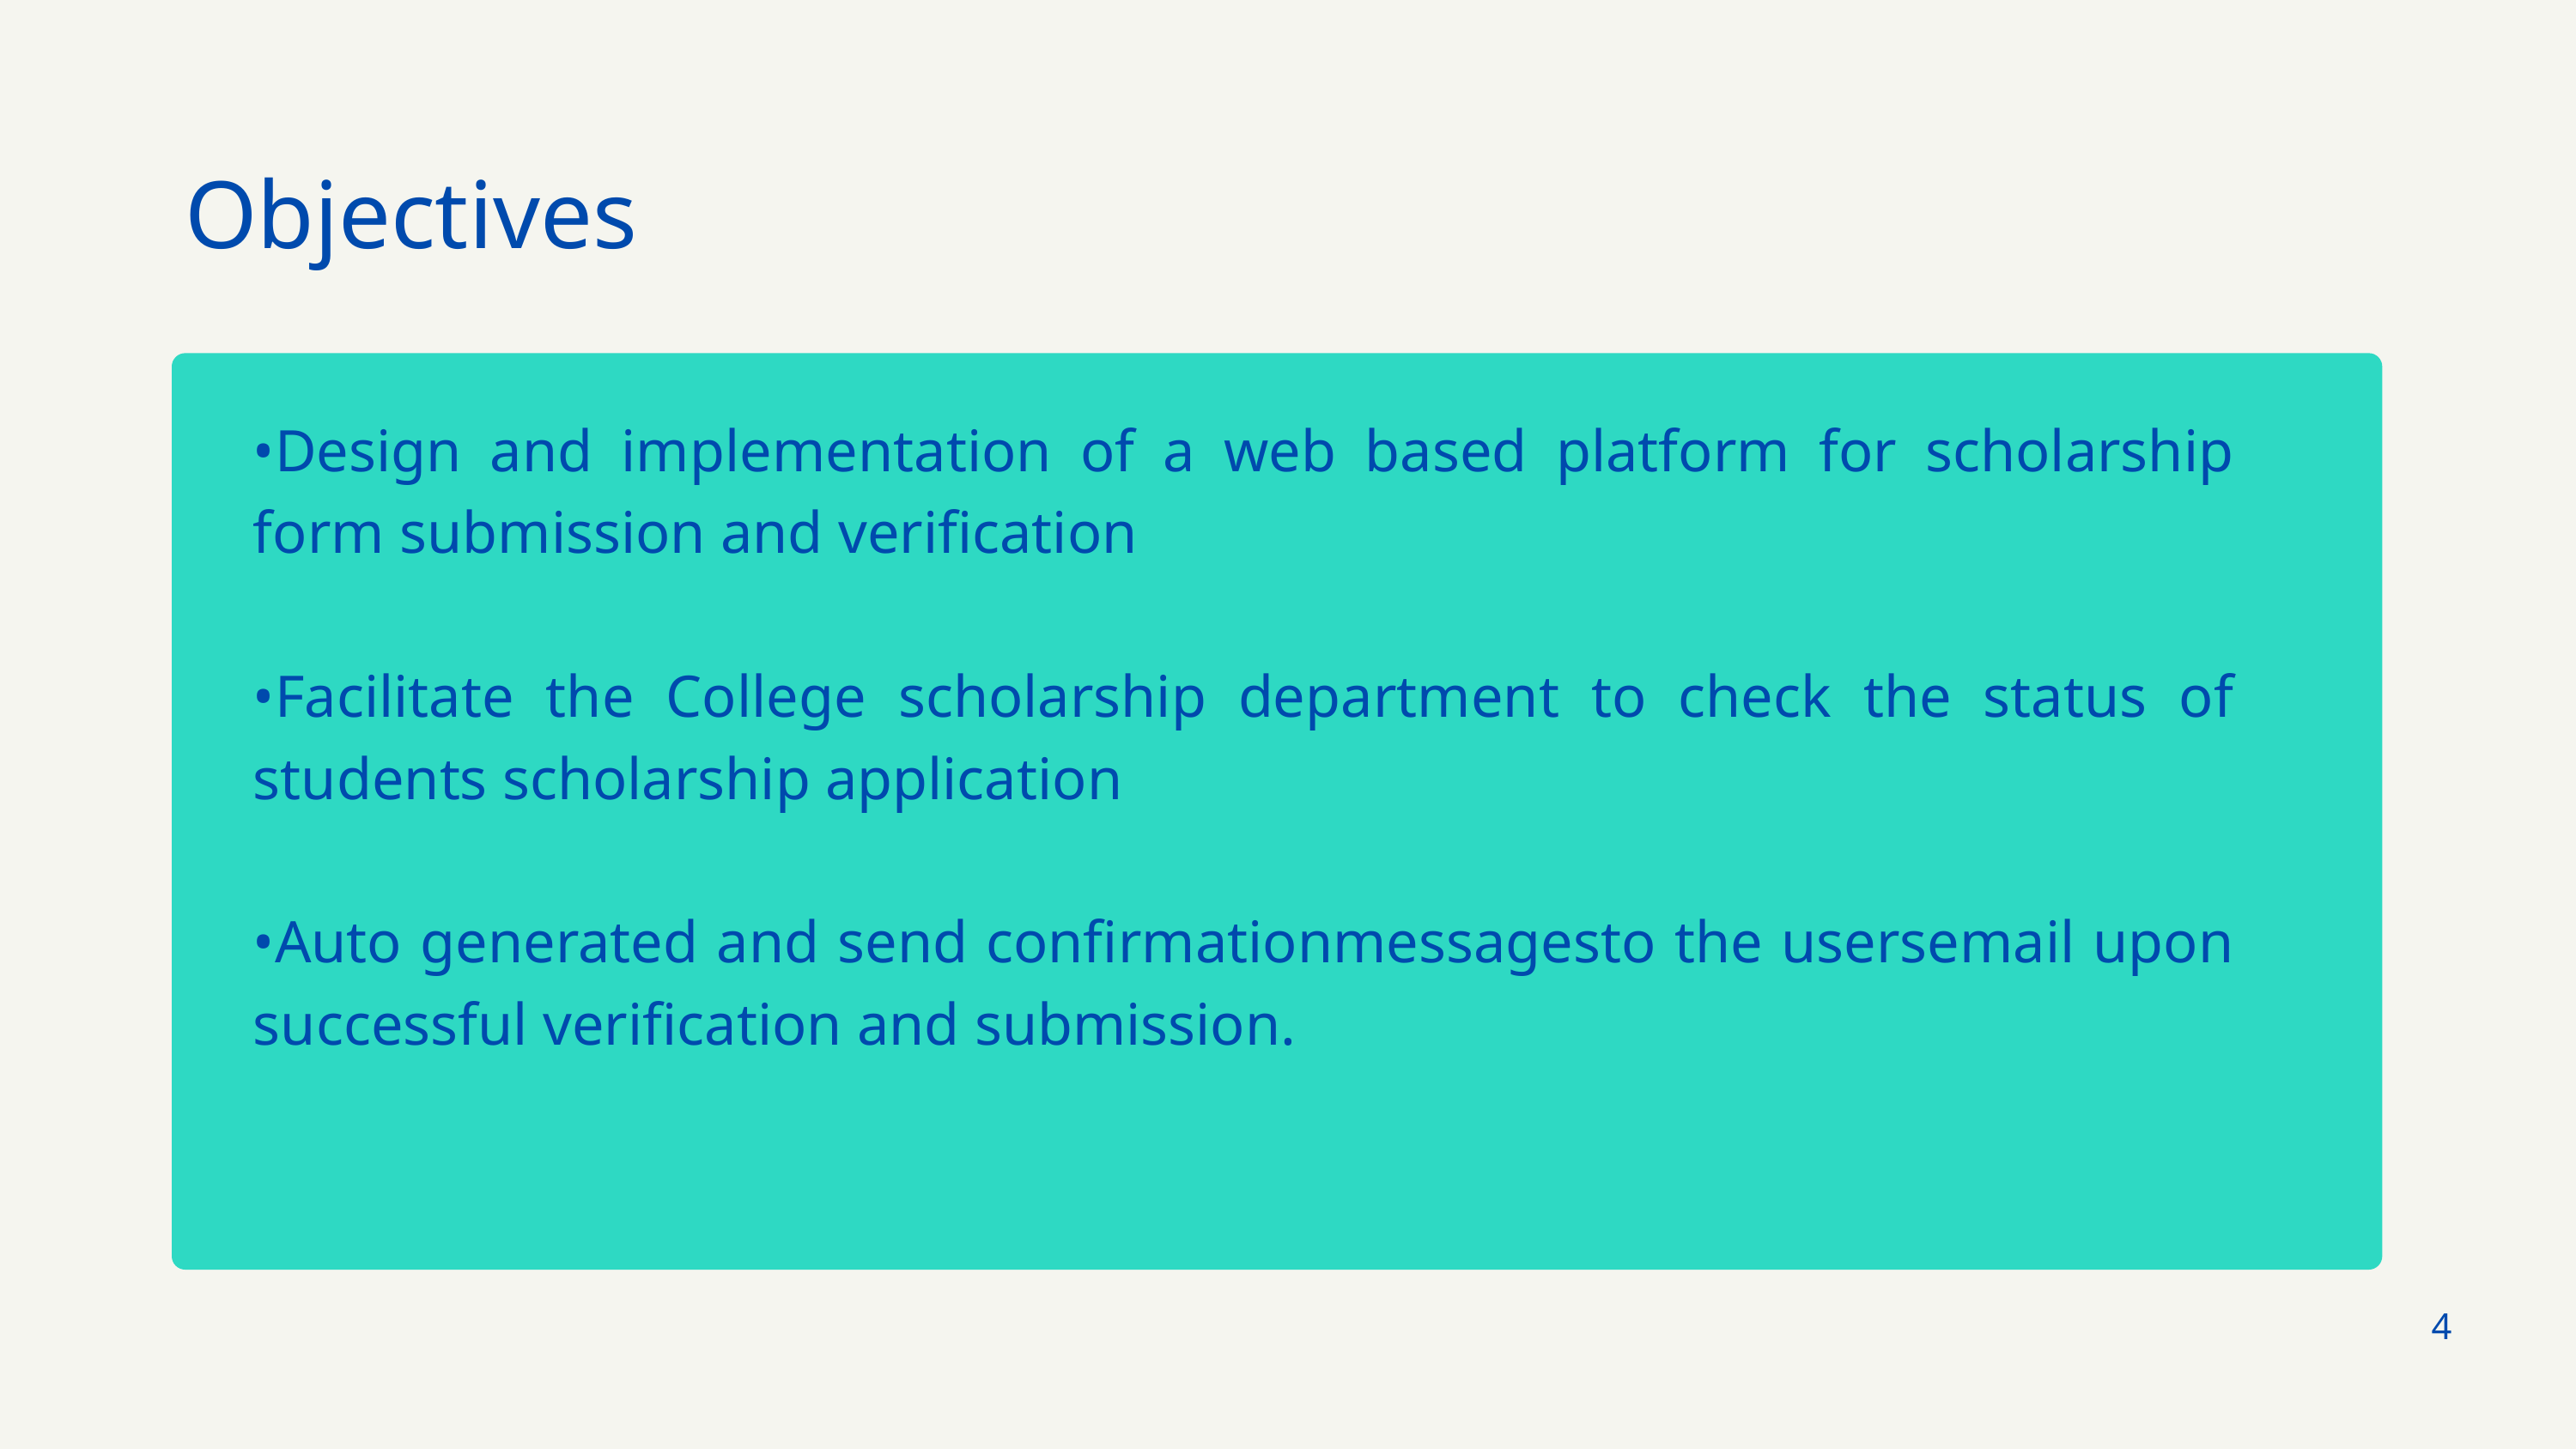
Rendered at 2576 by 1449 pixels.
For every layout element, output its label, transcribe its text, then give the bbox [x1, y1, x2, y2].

text_box Objectives [172, 136, 651, 268]
text_box 4 [2431, 1296, 2452, 1348]
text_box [171, 353, 2383, 1270]
